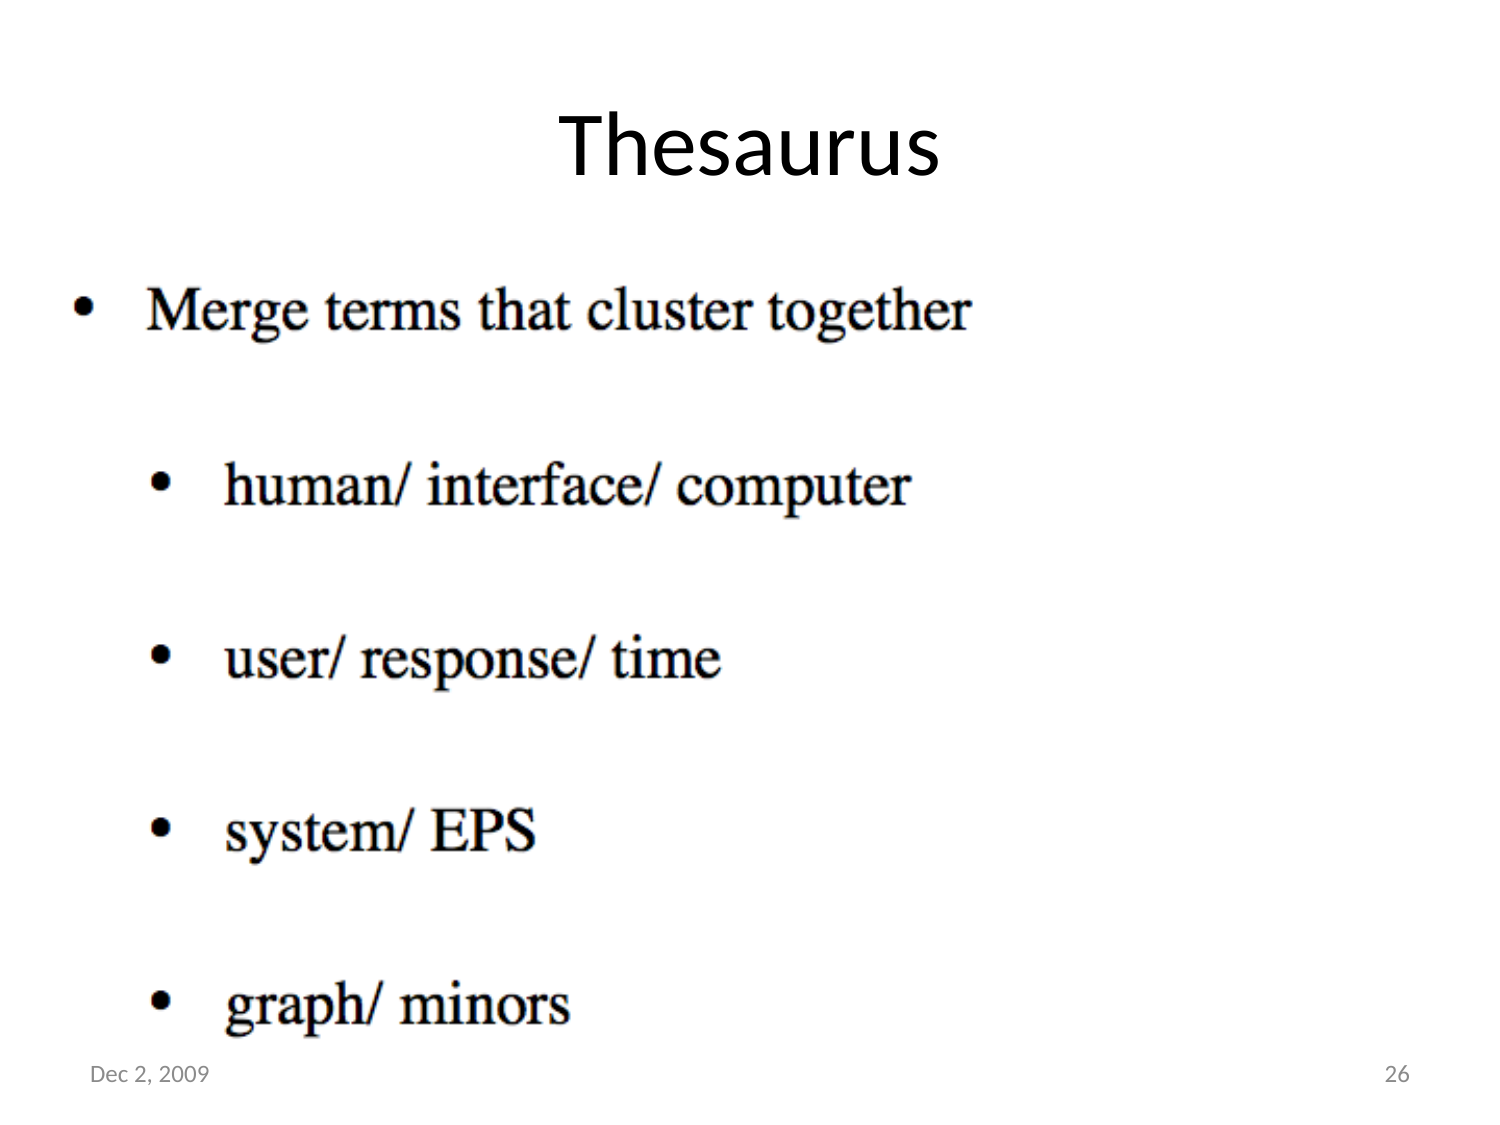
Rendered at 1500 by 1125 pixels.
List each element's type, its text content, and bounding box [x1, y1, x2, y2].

slide_number 26 [1074, 1042, 1425, 1103]
picture [49, 262, 1026, 1113]
title Thesaurus [75, 45, 1425, 233]
